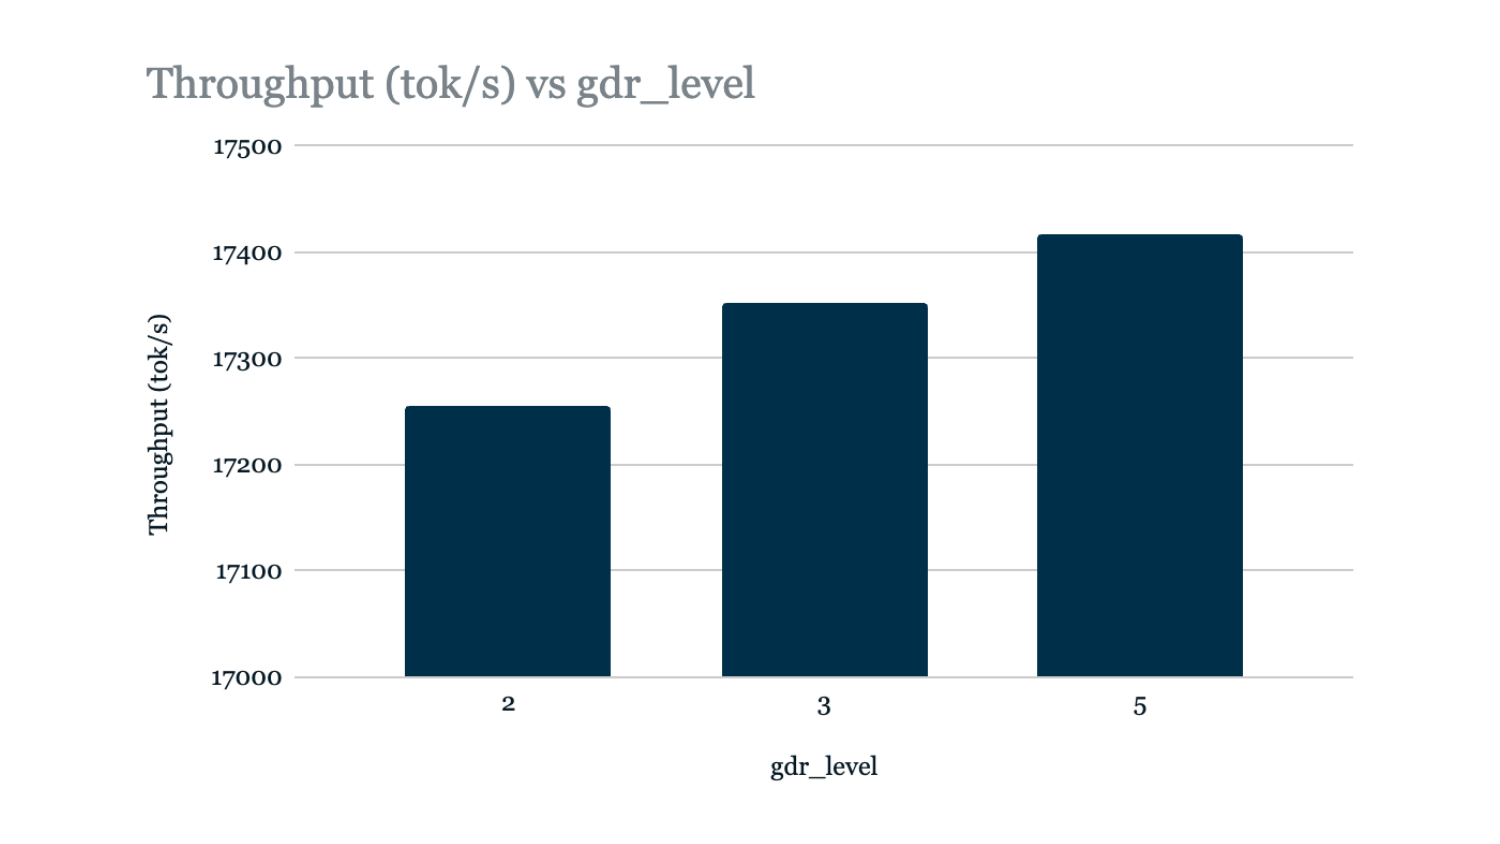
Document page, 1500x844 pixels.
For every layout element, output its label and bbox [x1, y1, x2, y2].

picture [107, 24, 1393, 819]
